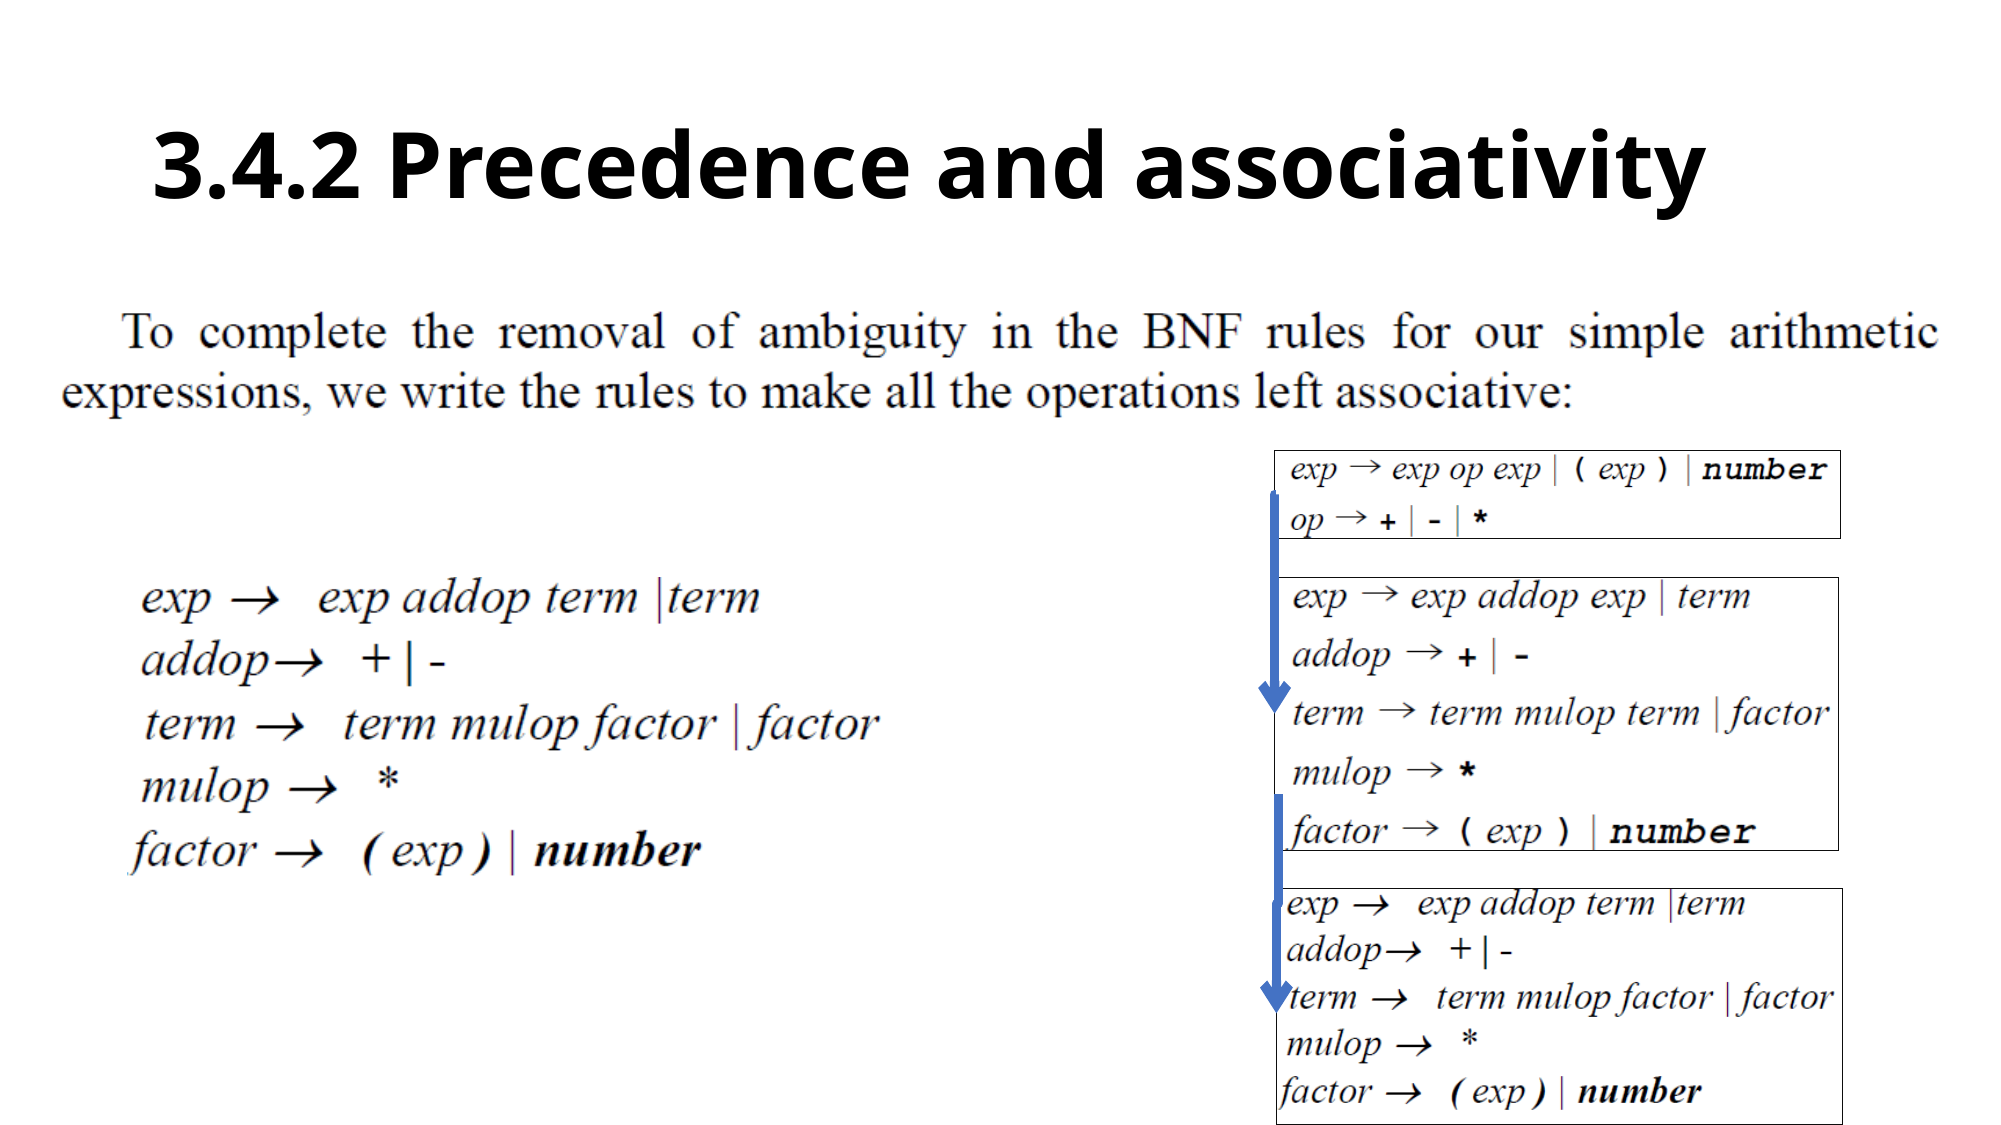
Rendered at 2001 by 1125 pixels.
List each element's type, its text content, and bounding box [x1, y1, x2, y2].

title 3.4.2 Precedence and associativity [137, 59, 1863, 278]
picture [1276, 888, 1843, 1125]
picture [1274, 577, 1839, 851]
picture [127, 577, 892, 896]
picture [1274, 450, 1841, 539]
picture [55, 301, 1945, 427]
